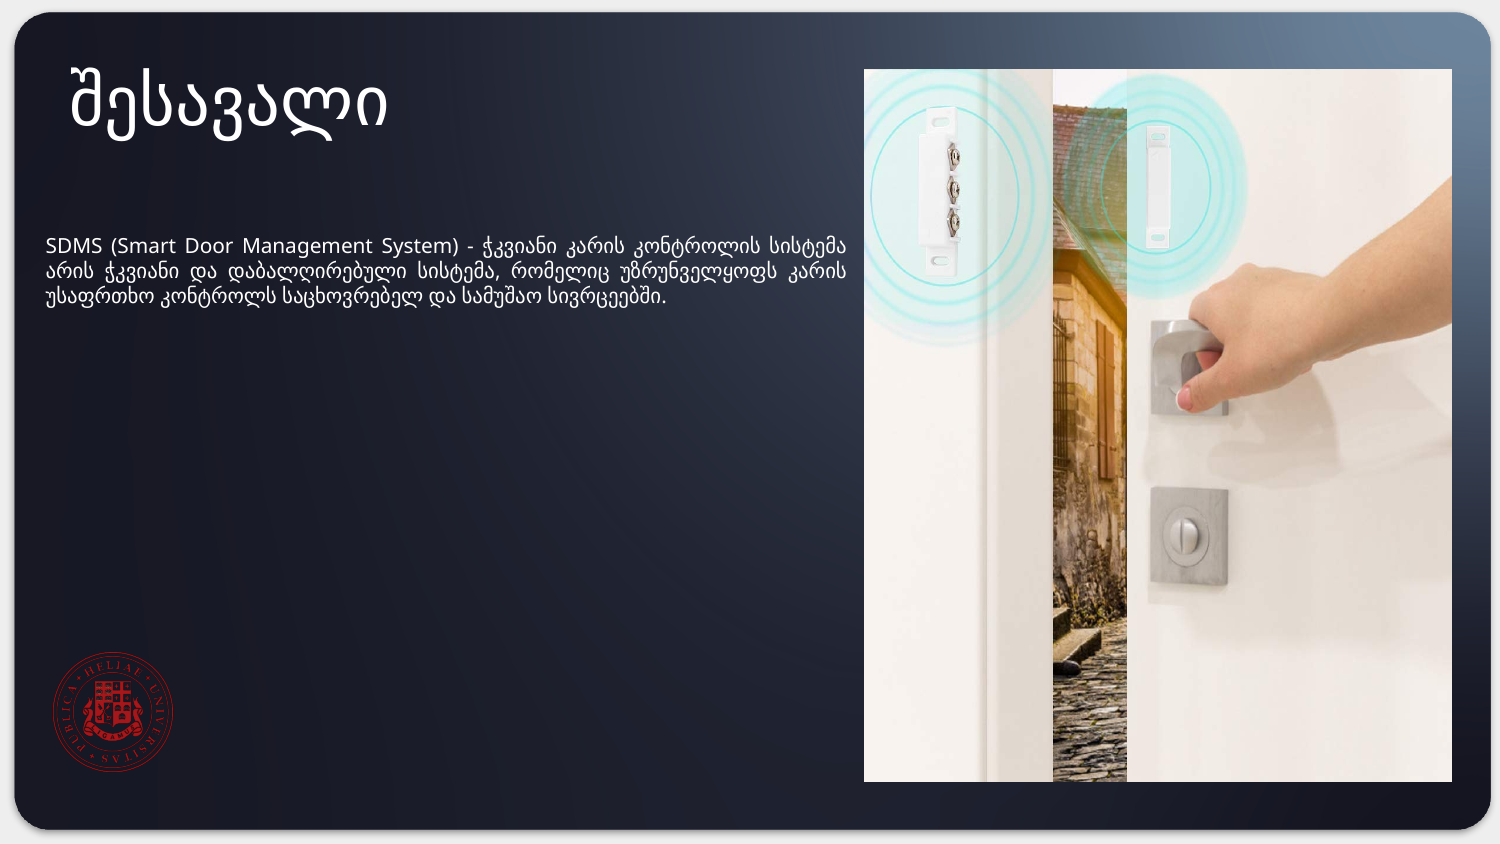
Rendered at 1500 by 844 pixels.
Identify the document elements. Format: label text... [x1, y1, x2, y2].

text_box SDMS (Smart Door Management System) - ჭკვიანი კარის კონტროლის სისტემა არის ჭკვიანი და დაბალღირებული სისტემა, რომელიც უზრუნველყოფს კარის უსაფრთხო კონტროლს საცხოვრებელ და სამუშაო სივრცეებში. [30, 225, 862, 356]
picture [14, 12, 1491, 830]
text_box შესავალი [54, 51, 759, 158]
